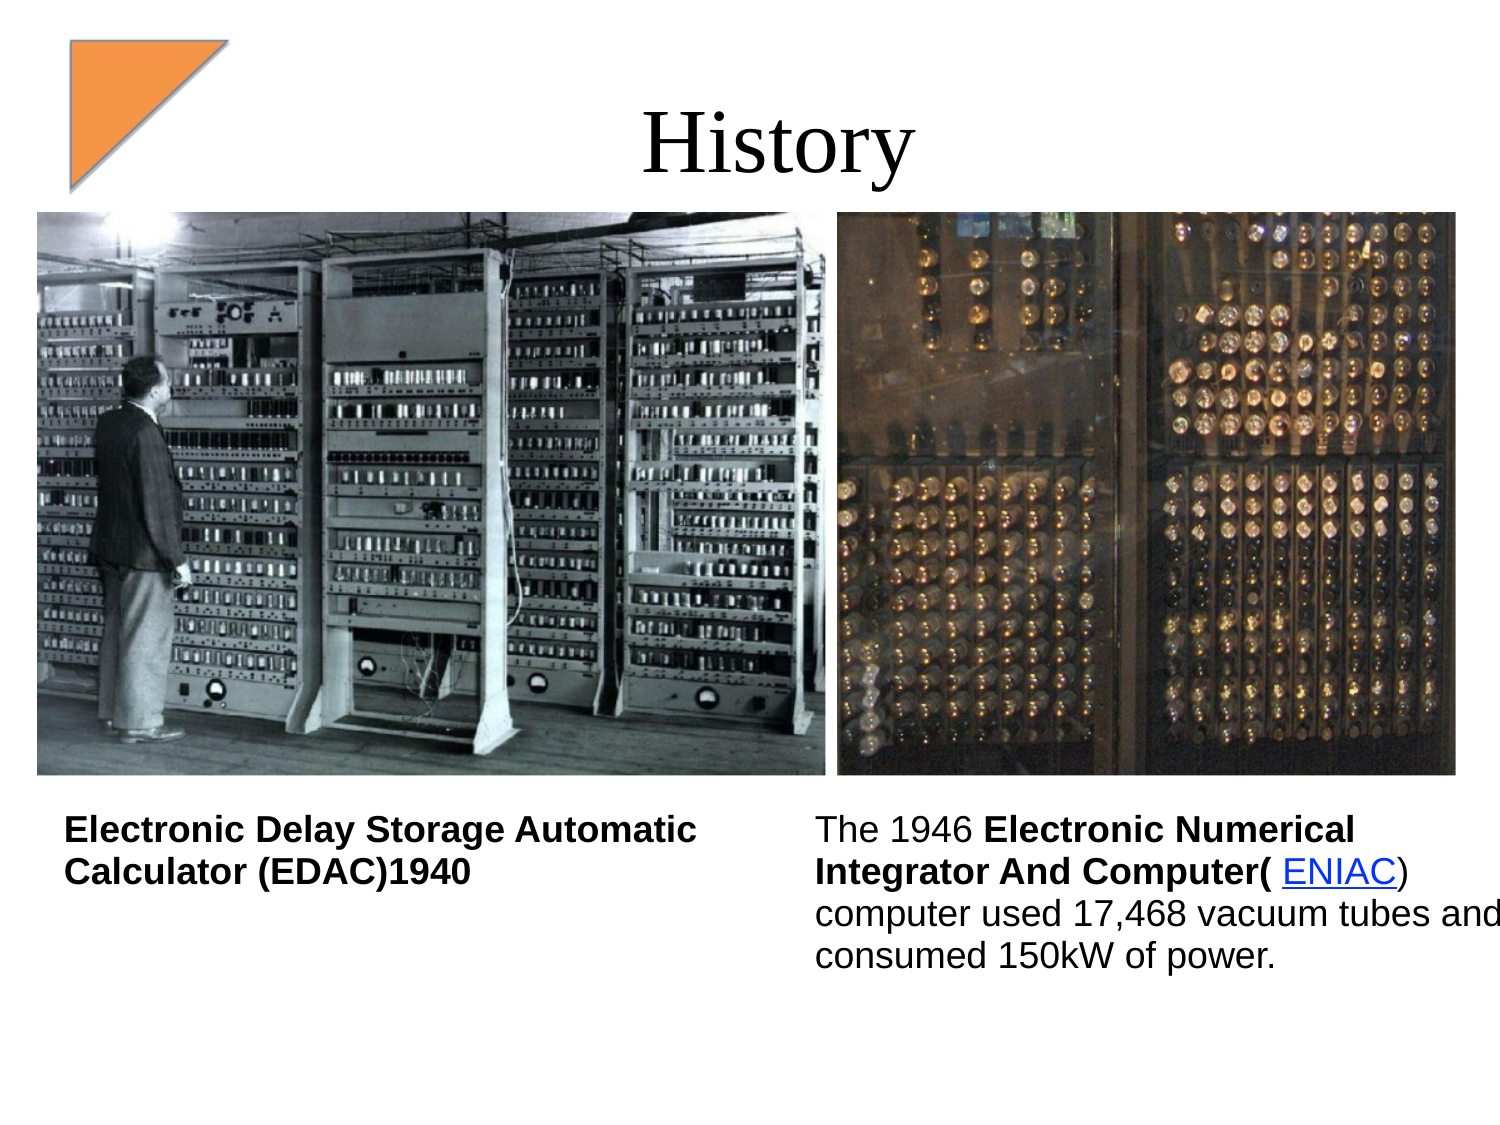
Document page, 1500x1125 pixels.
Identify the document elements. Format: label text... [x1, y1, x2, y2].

picture [37, 212, 828, 778]
picture [837, 212, 1457, 778]
picture [68, 39, 232, 197]
text_box History [618, 101, 918, 191]
text_box Electronic Delay Storage Automatic Calculator (EDAC)1940 [53, 808, 698, 893]
text_box The 1946 Electronic Numerical Integrator And Computer( ENIAC) computer used 17,468 vacuum tubes and consumed 150kW of power. [804, 808, 1500, 976]
